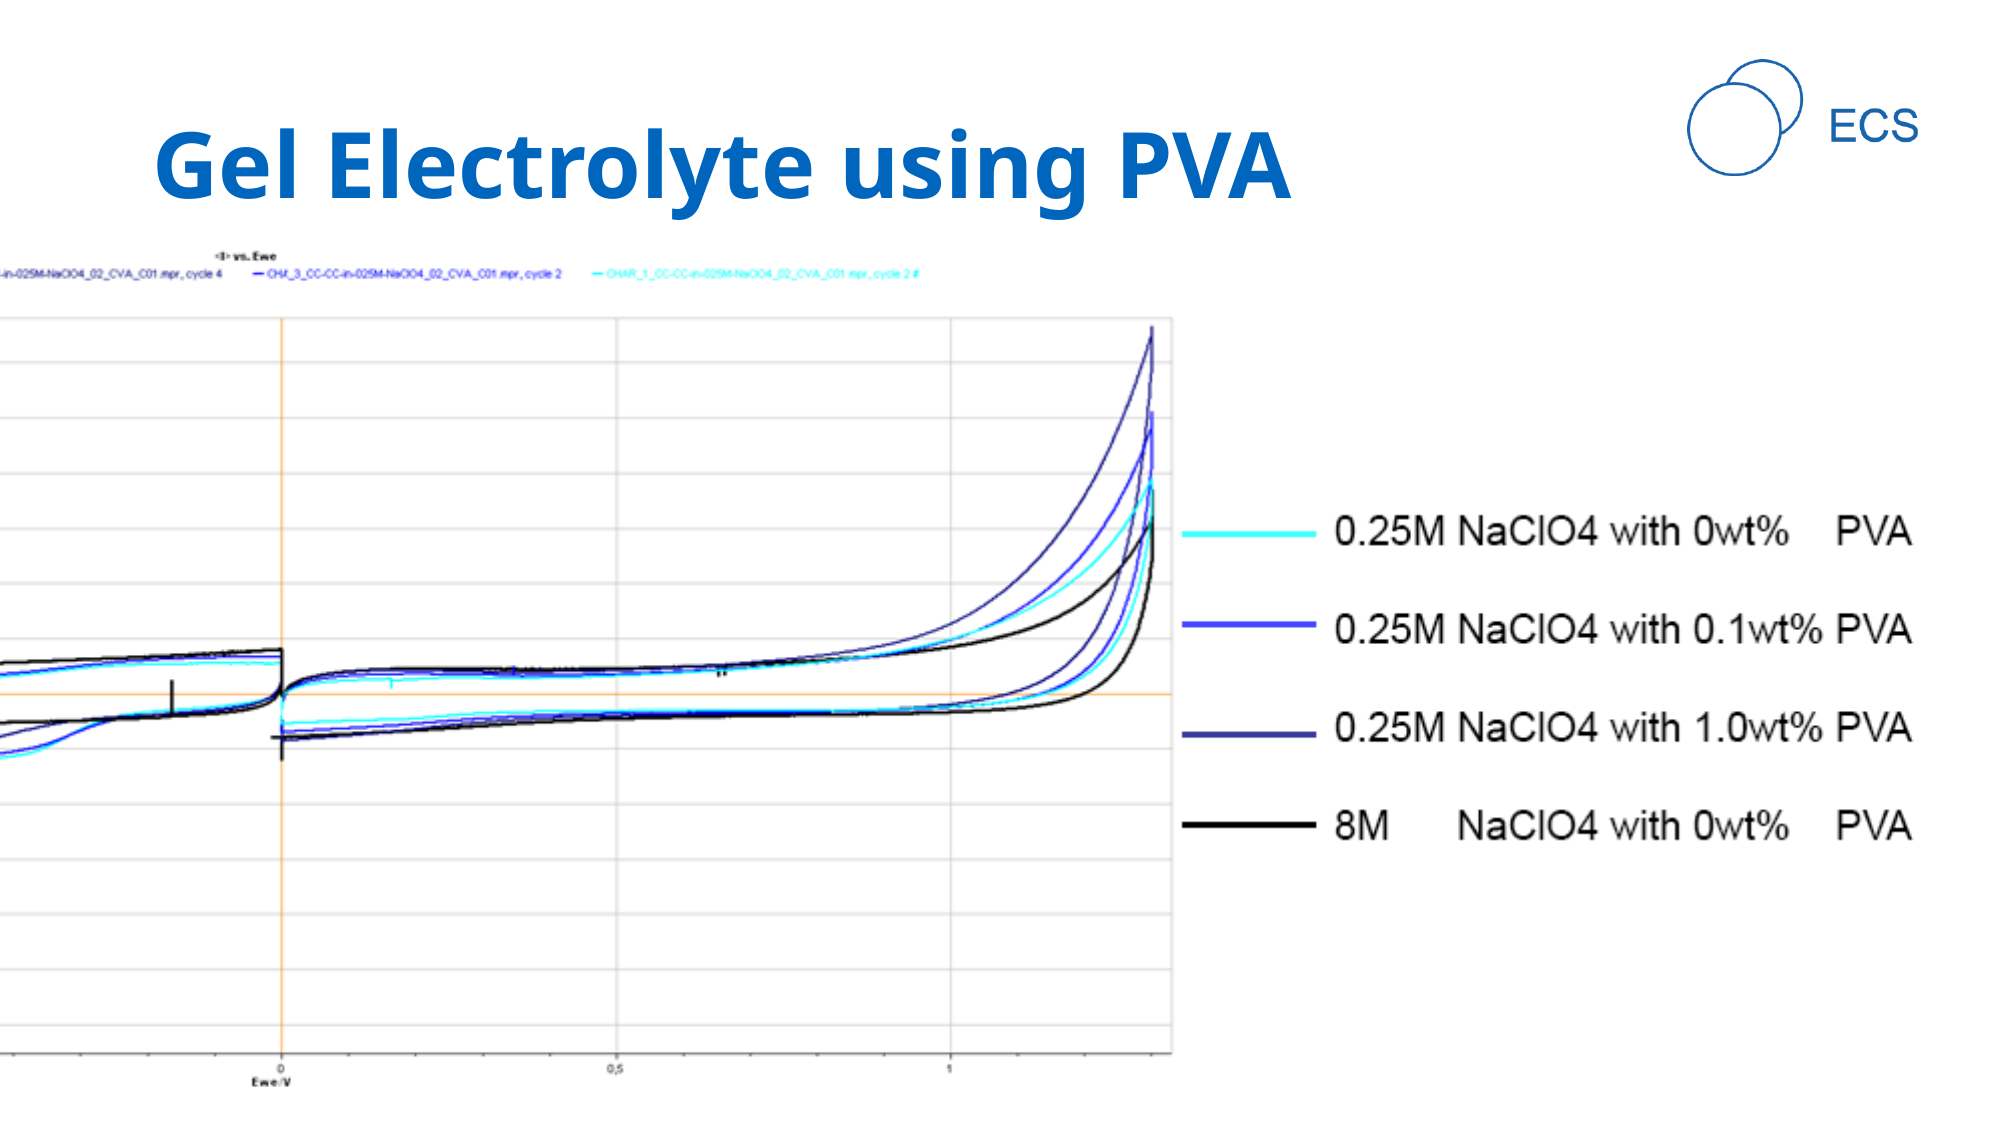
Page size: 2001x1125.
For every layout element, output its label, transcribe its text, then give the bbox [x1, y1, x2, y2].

picture [1687, 59, 1920, 176]
picture [0, 231, 1944, 1103]
title Gel Electrolyte using PVA [137, 59, 1863, 231]
